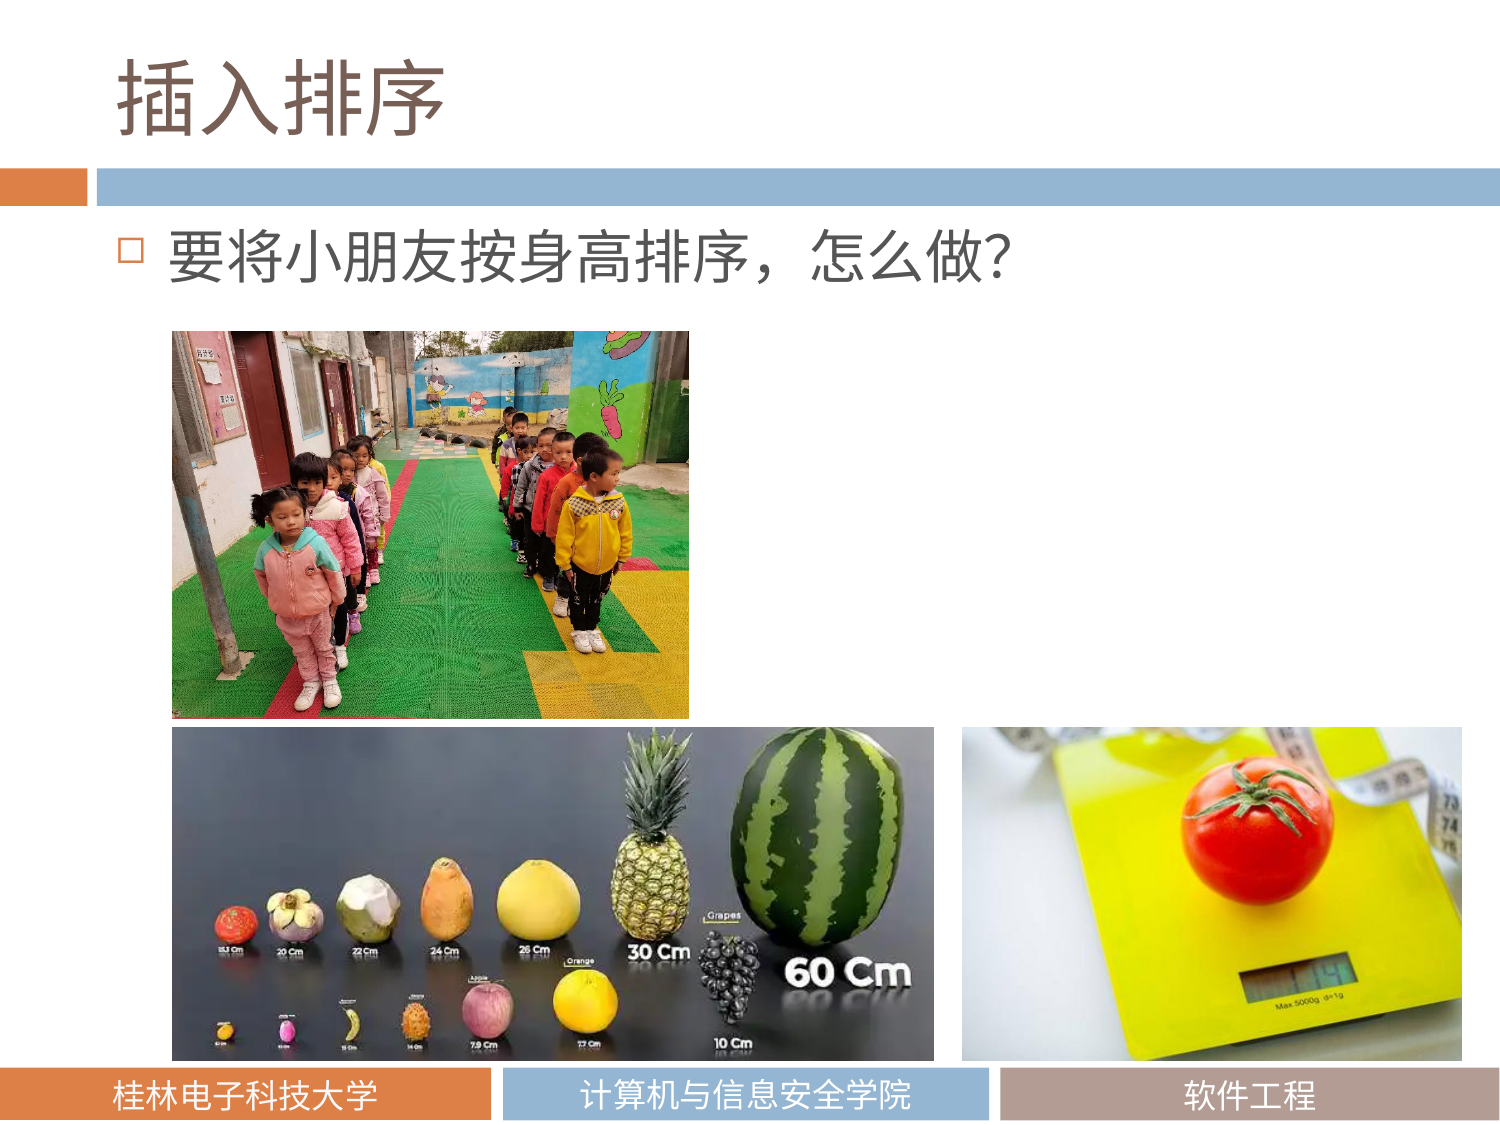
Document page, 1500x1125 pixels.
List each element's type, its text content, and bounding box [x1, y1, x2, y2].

picture [172, 331, 689, 719]
list 要将小朋友按身高排序，怎么做？ [100, 219, 1439, 332]
picture [172, 727, 934, 1061]
title 插入排序 [99, 37, 1438, 155]
picture [962, 727, 1462, 1061]
